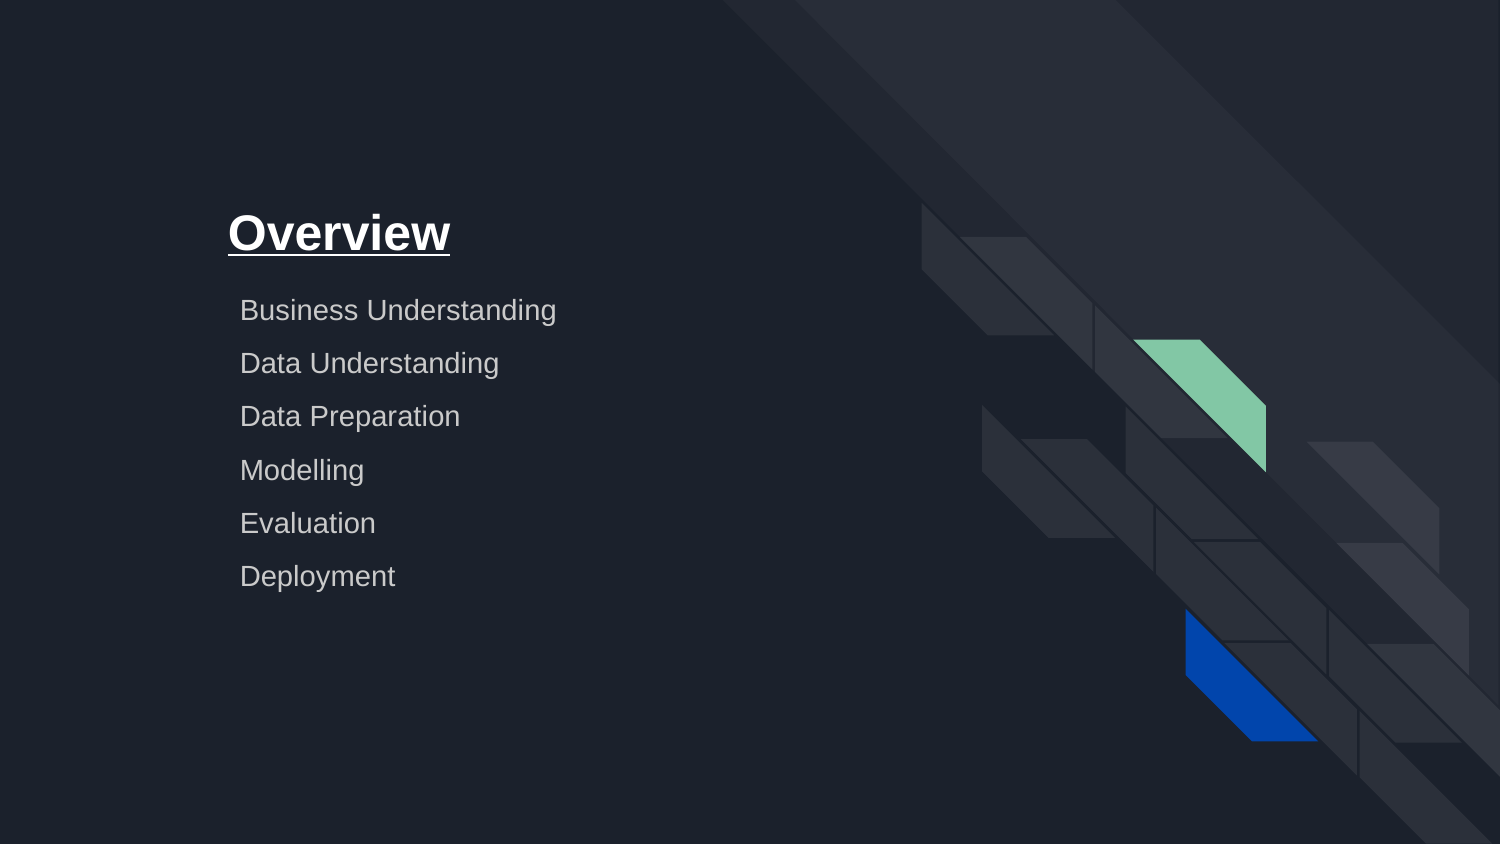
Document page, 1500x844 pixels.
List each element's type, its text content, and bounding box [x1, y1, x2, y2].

title Overview [212, 185, 1368, 266]
text_box Data Understanding [224, 334, 720, 388]
text_box Modelling [224, 441, 720, 495]
text_box Business Understanding [224, 281, 720, 334]
text_box Data Preparation [224, 388, 720, 441]
text_box Evaluation [224, 495, 720, 548]
text_box Deployment [224, 548, 720, 602]
